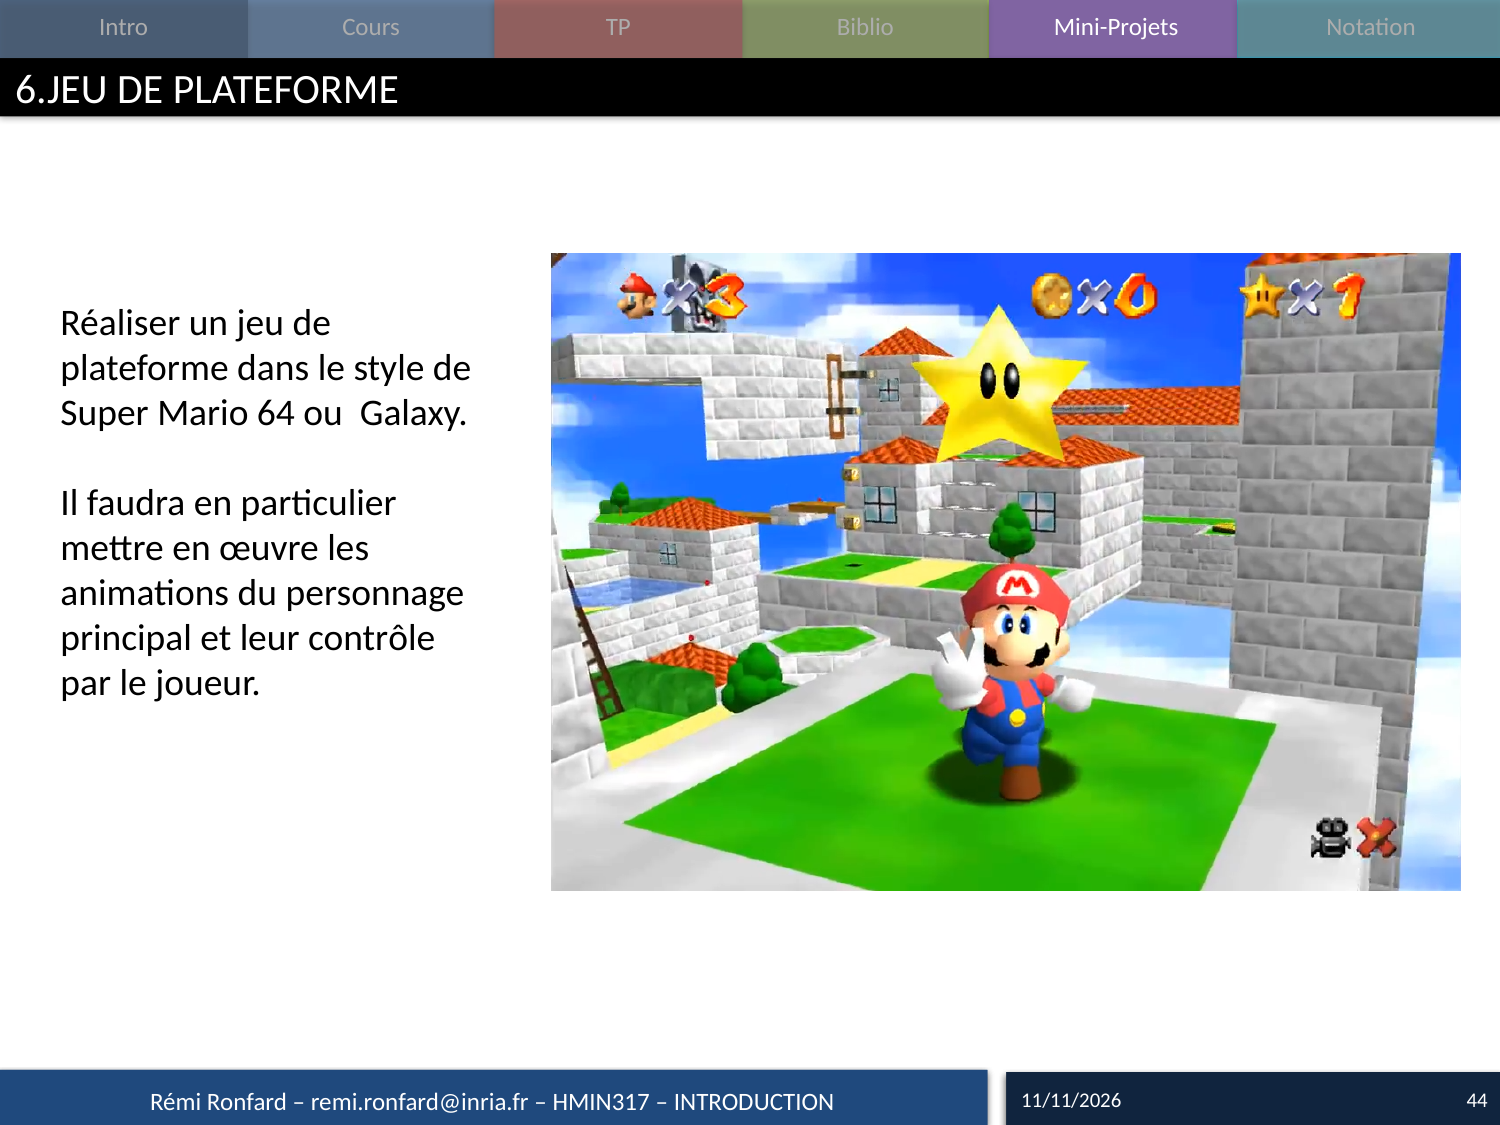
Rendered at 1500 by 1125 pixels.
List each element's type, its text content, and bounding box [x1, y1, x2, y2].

picture [551, 253, 1462, 891]
title 6.JEU DE PLATEFORME [0, 58, 1500, 117]
footer Rémi Ronfard – remi.ronfard@inria.fr – HMIN317 – INTRODUCTION [0, 1072, 988, 1125]
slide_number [1006, 1070, 1153, 1125]
text_box Réaliser un jeu de plateforme dans le style de Super Mario 64 ou Galaxy. Il faudra en particulier mettre en œuvre les animations du personnage principal et leur contrôle par le joueur. [45, 290, 508, 801]
slide_number 44 [1153, 1071, 1500, 1125]
